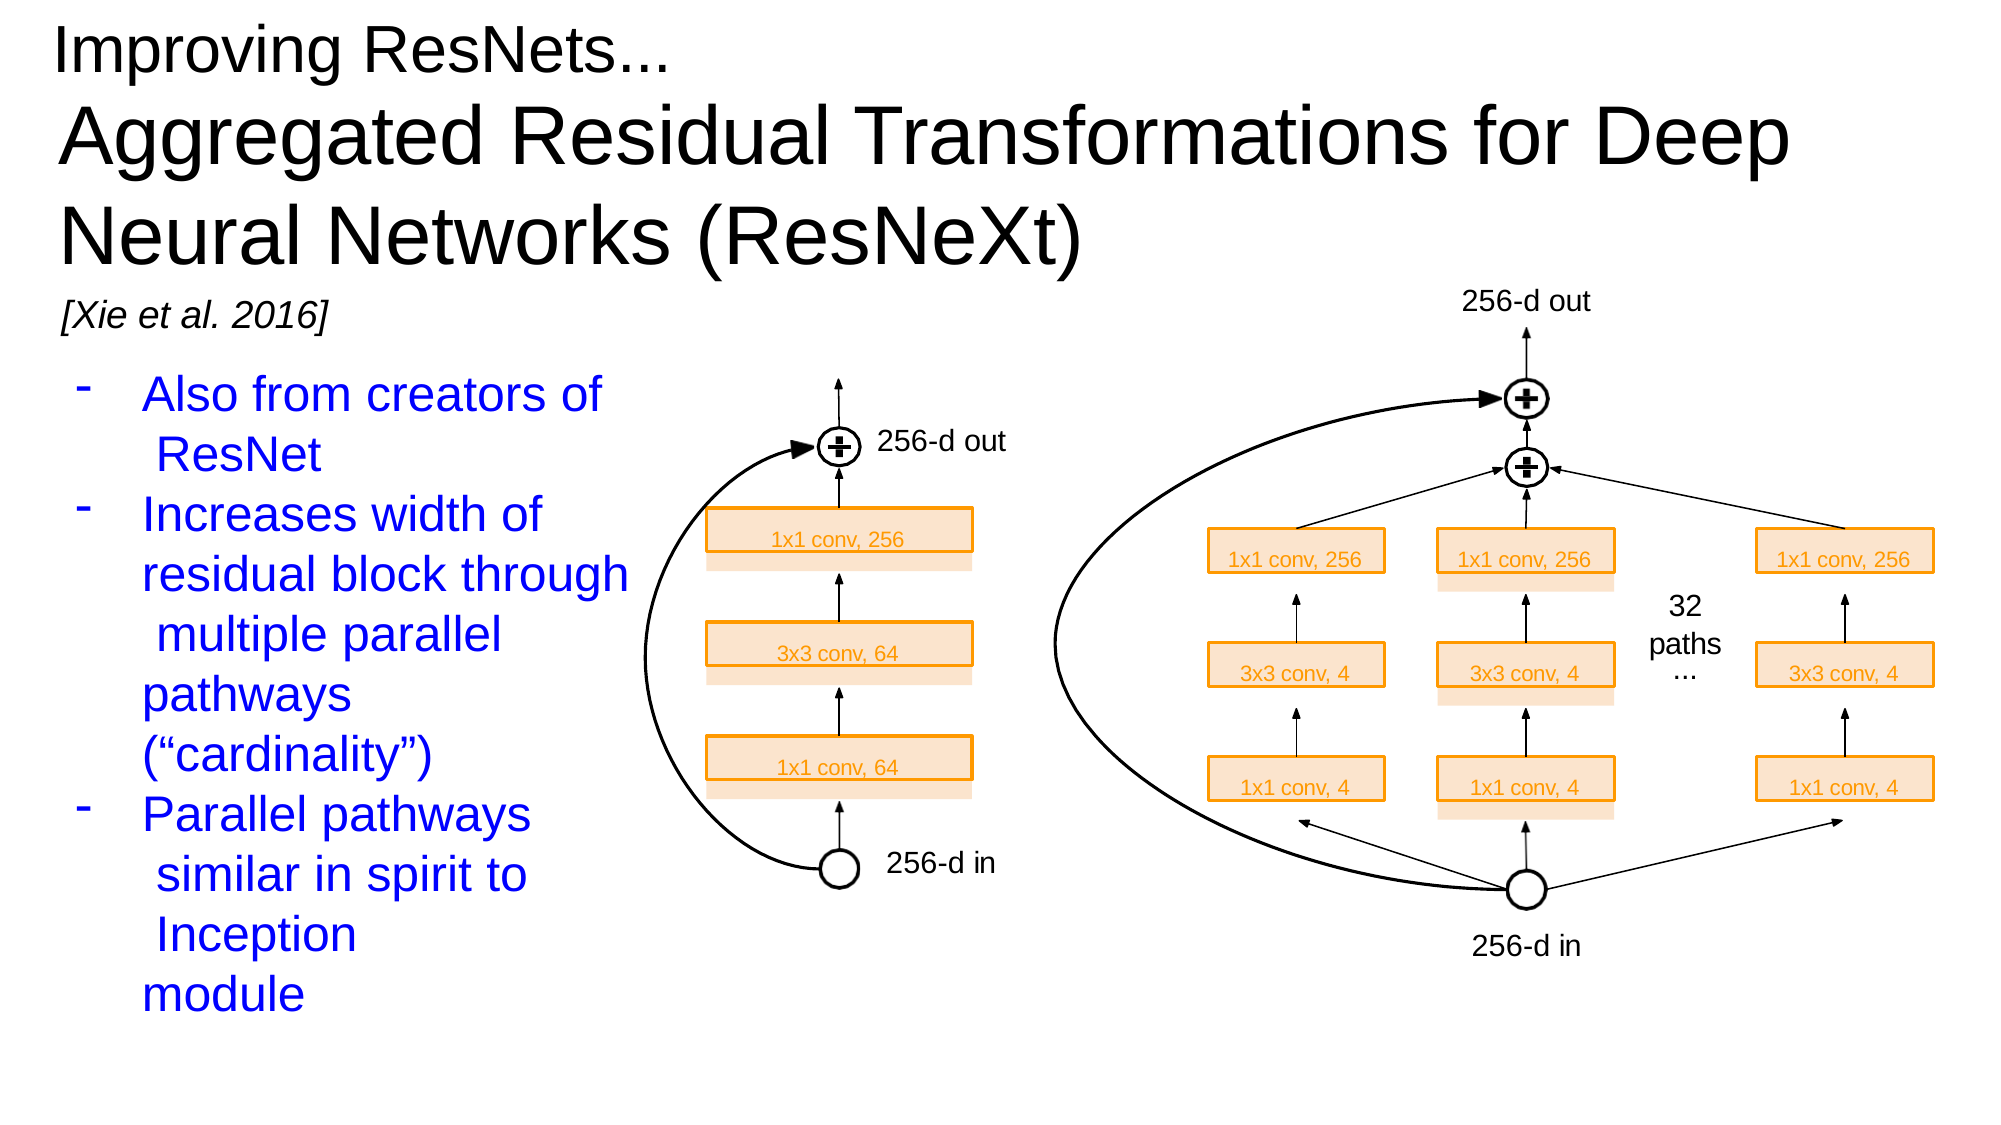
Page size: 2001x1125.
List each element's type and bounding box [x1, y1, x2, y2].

text_box [1756, 708, 1934, 801]
text_box [1055, 390, 1843, 911]
text_box [1468, 923, 1585, 963]
text_box [1550, 466, 1934, 573]
text_box [645, 440, 973, 890]
title [49, 7, 1804, 199]
text_box [56, 178, 1090, 282]
text_box [72, 359, 634, 1022]
text_box [883, 840, 1000, 881]
text_box [874, 418, 1011, 458]
text_box [1756, 594, 1934, 687]
text_box [1458, 277, 1596, 318]
text_box [1503, 327, 1550, 487]
text_box [1645, 583, 1726, 686]
text_box [818, 379, 861, 466]
text_box [58, 286, 334, 336]
